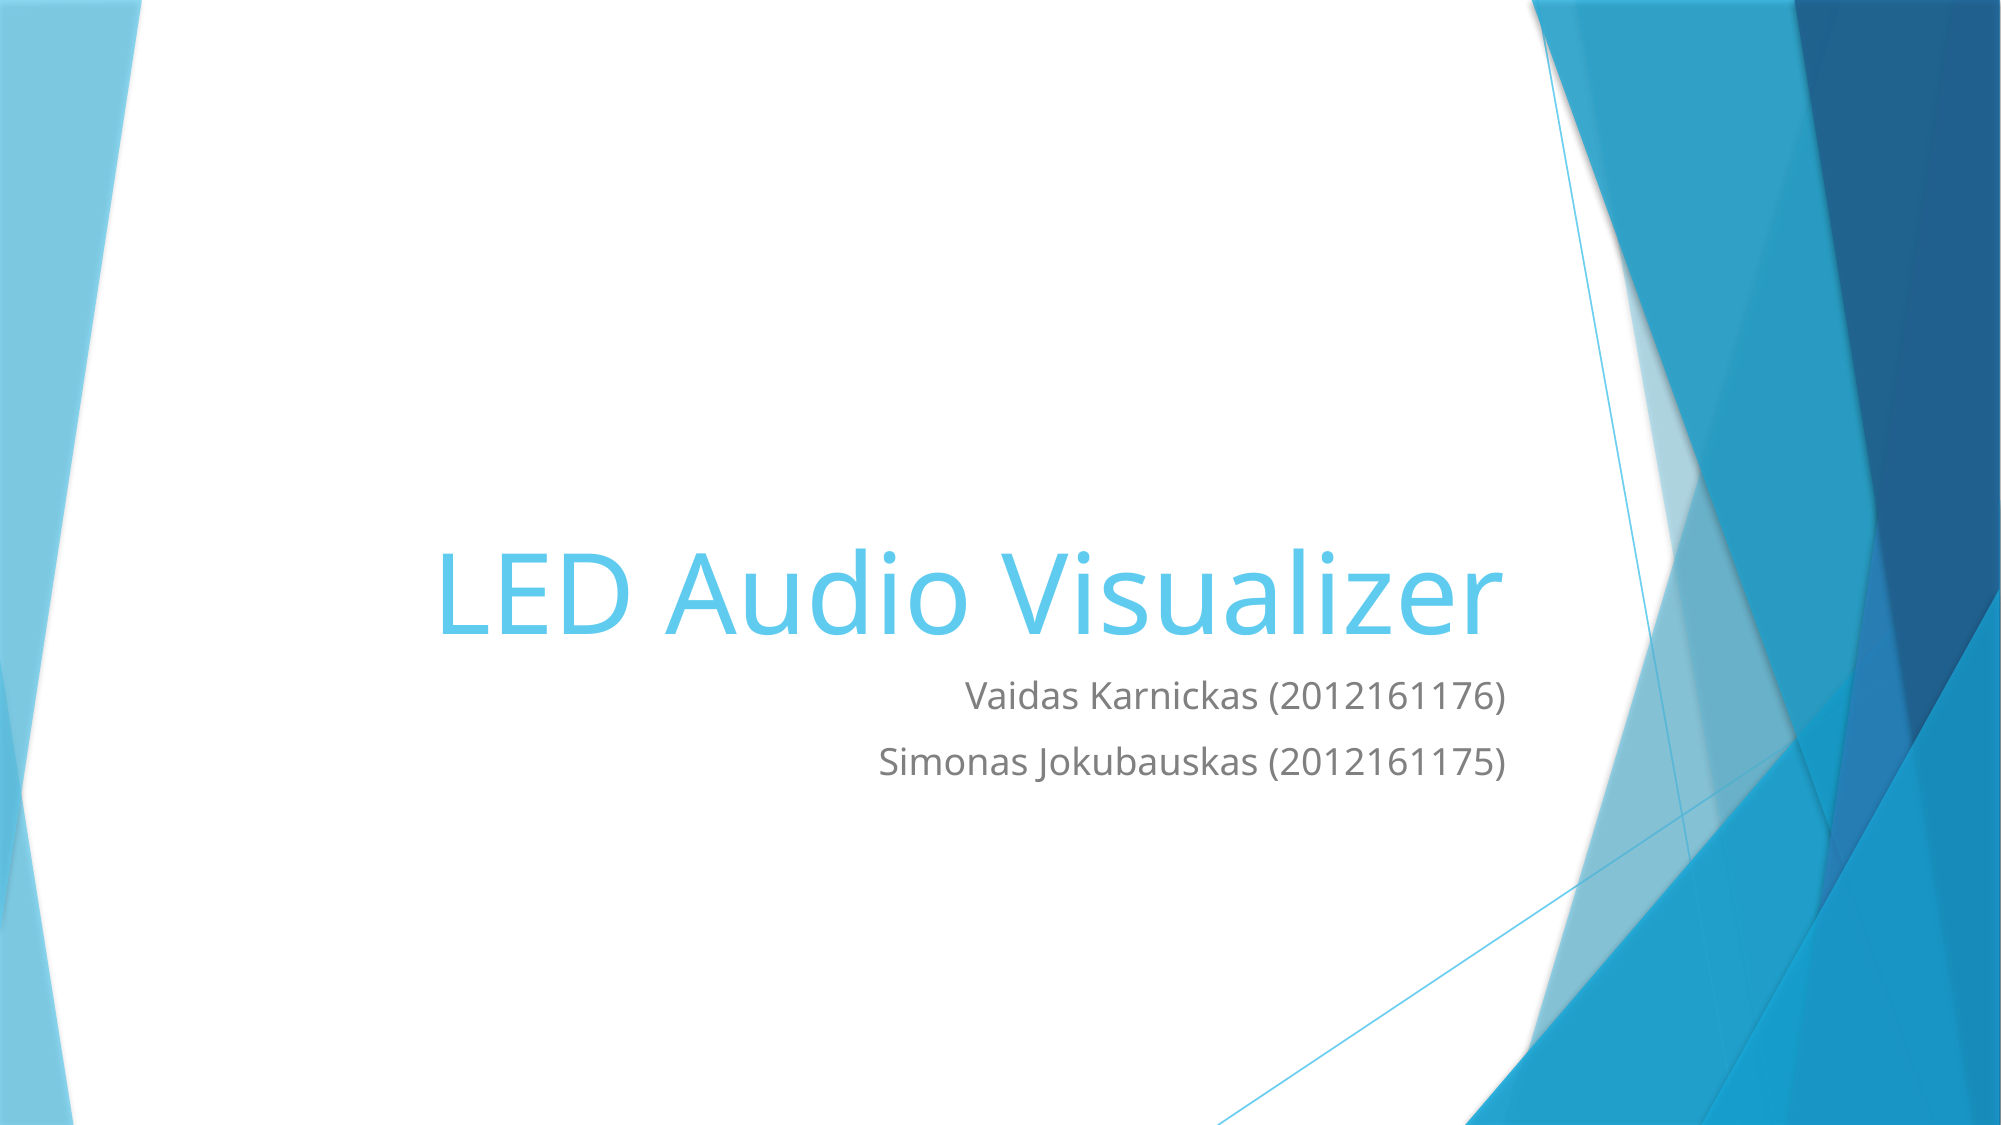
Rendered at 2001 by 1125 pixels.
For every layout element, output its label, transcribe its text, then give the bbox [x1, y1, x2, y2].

subtitle Vaidas Karnickas (2012161176) Simonas Jokubauskas (2012161175) [247, 664, 1522, 845]
title LED Audio Visualizer [247, 394, 1522, 664]
